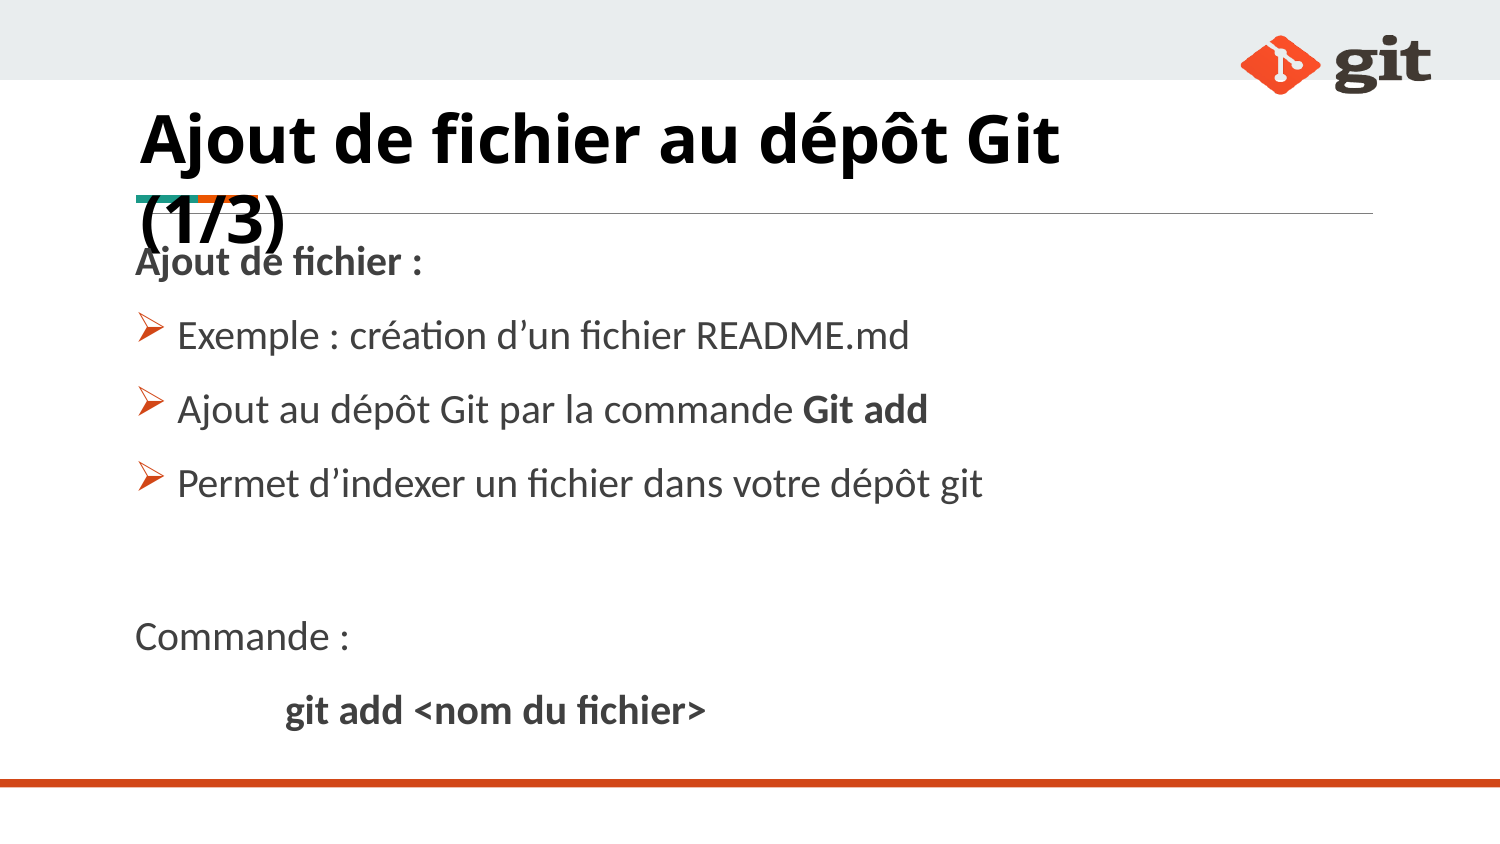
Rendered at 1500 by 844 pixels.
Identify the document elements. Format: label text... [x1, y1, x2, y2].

text_box [1240, 35, 1432, 96]
text_box [0, 779, 1500, 788]
text_box Ajout de fichier : Exemple : création d’un fichier README.md Ajout au dépôt Git par la commande Git add Permet d’indexer un fichier dans votre dépôt git Commande : git add <nom du fichier> [132, 207, 992, 733]
title Ajout de fichier au dépôt Git (1/3) [138, 95, 1191, 258]
